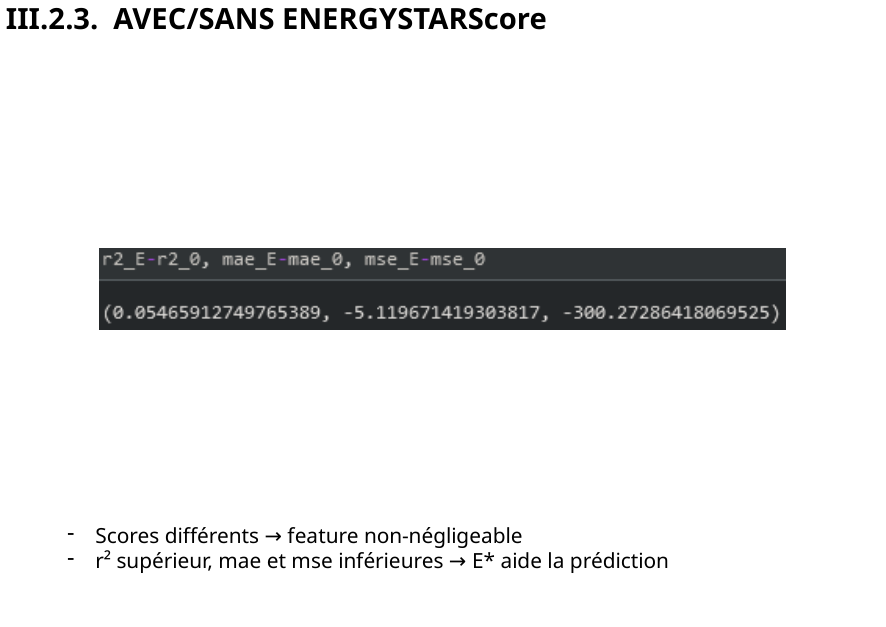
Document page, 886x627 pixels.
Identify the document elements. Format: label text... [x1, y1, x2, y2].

text_box Scores différents → feature non-négligeable r² supérieur, mae et mse inférieures → E* aide la prédiction [61, 522, 859, 573]
picture [99, 248, 786, 330]
